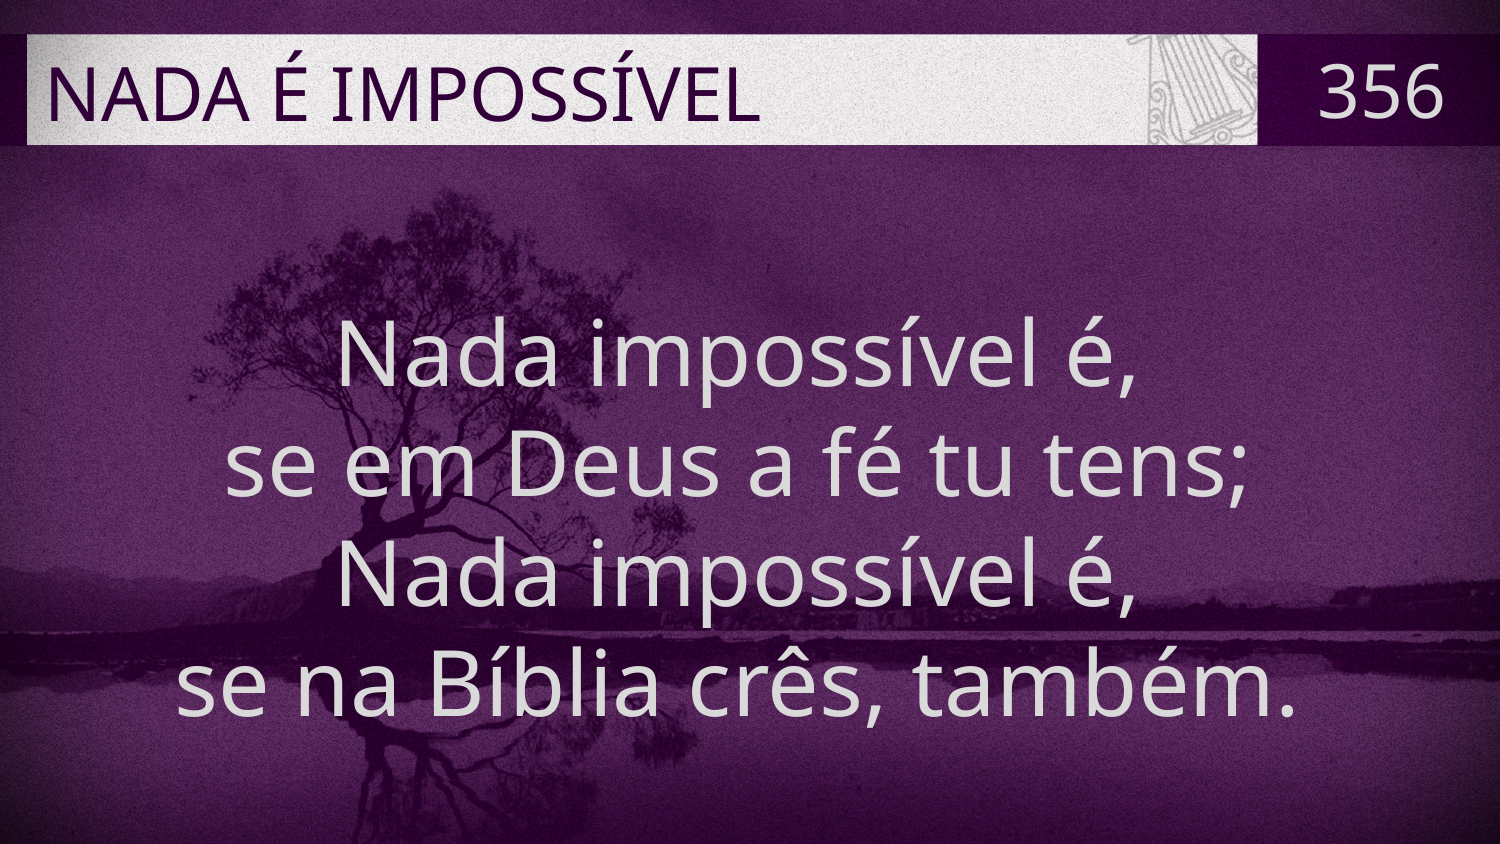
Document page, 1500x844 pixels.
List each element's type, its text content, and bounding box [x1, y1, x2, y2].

list Nada impossível é, se em Deus a fé tu tens; Nada impossível é, se na Bíblia crês, também. [0, 185, 1500, 844]
picture [0, 0, 1500, 185]
title NADA É IMPOSSÍVEL [29, 33, 1258, 151]
list 356 [1281, 36, 1483, 143]
